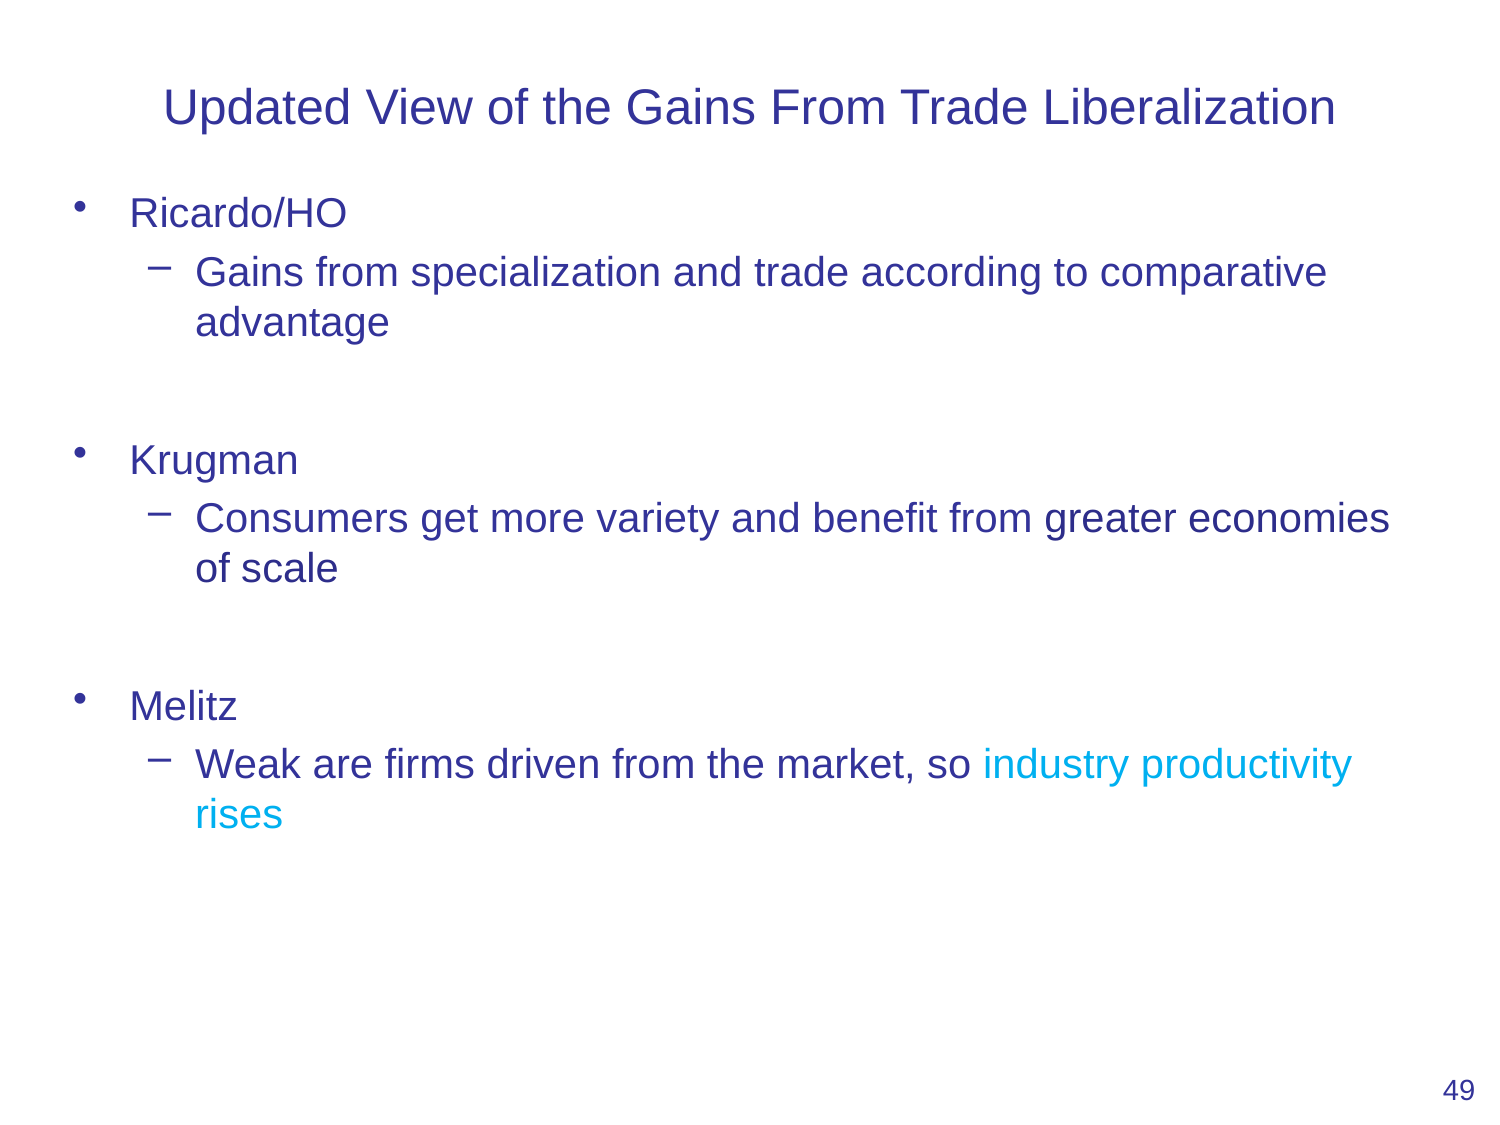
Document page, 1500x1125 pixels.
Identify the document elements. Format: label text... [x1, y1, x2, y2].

list Ricardo/HO Gains from specialization and trade according to comparative advantage Krugman Consumers get more variety and benefit from greater economies of scale Melitz Weak are firms driven from the market, so industry productivity rises [57, 178, 1444, 1125]
slide_number 49 [1408, 1028, 1491, 1108]
title Updated View of the Gains From Trade Liberalization [57, 44, 1443, 165]
